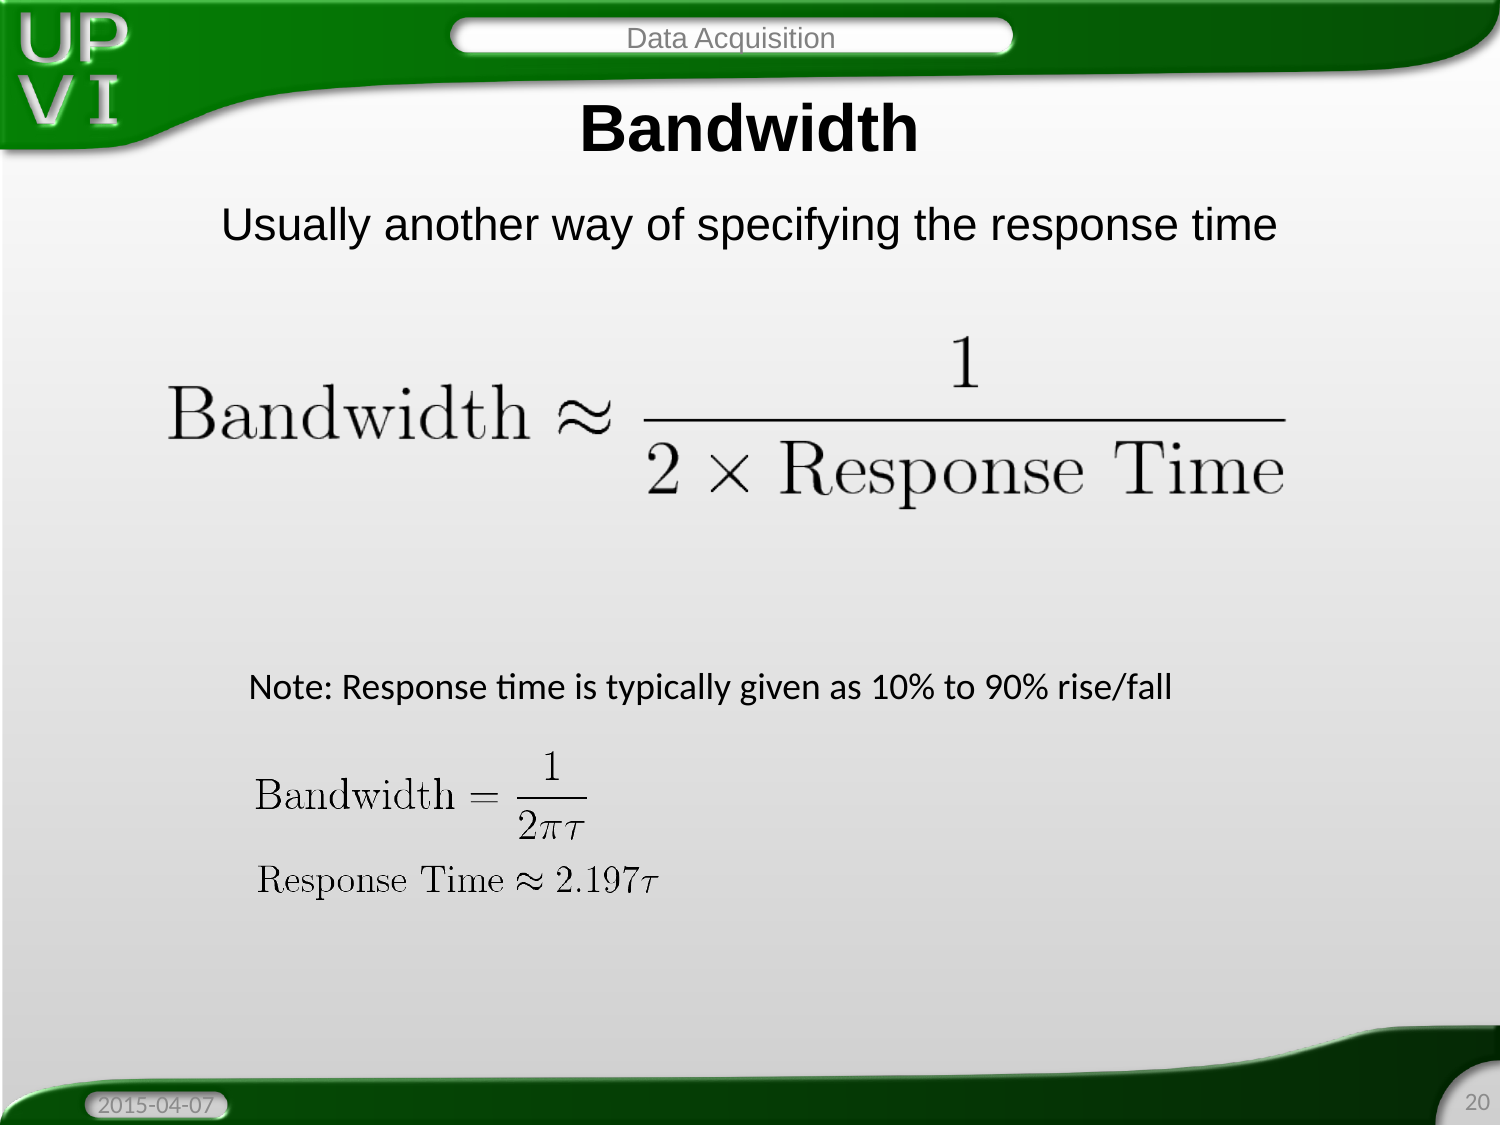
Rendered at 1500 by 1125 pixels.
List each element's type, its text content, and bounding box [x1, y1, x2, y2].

picture [0, 0, 1500, 1125]
picture [249, 749, 590, 843]
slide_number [75, 1073, 238, 1125]
footer Data Acquisition [450, 6, 1013, 67]
picture [162, 332, 1296, 517]
slide_number 20 [1155, 1069, 1500, 1125]
text_box Note: Response time is typically given as 10% to 90% rise/fall [233, 655, 1189, 715]
picture [238, 1075, 1155, 1125]
picture [253, 862, 664, 901]
list Usually another way of specifying the response time [37, 187, 1463, 1075]
title Bandwidth [75, 75, 1425, 175]
